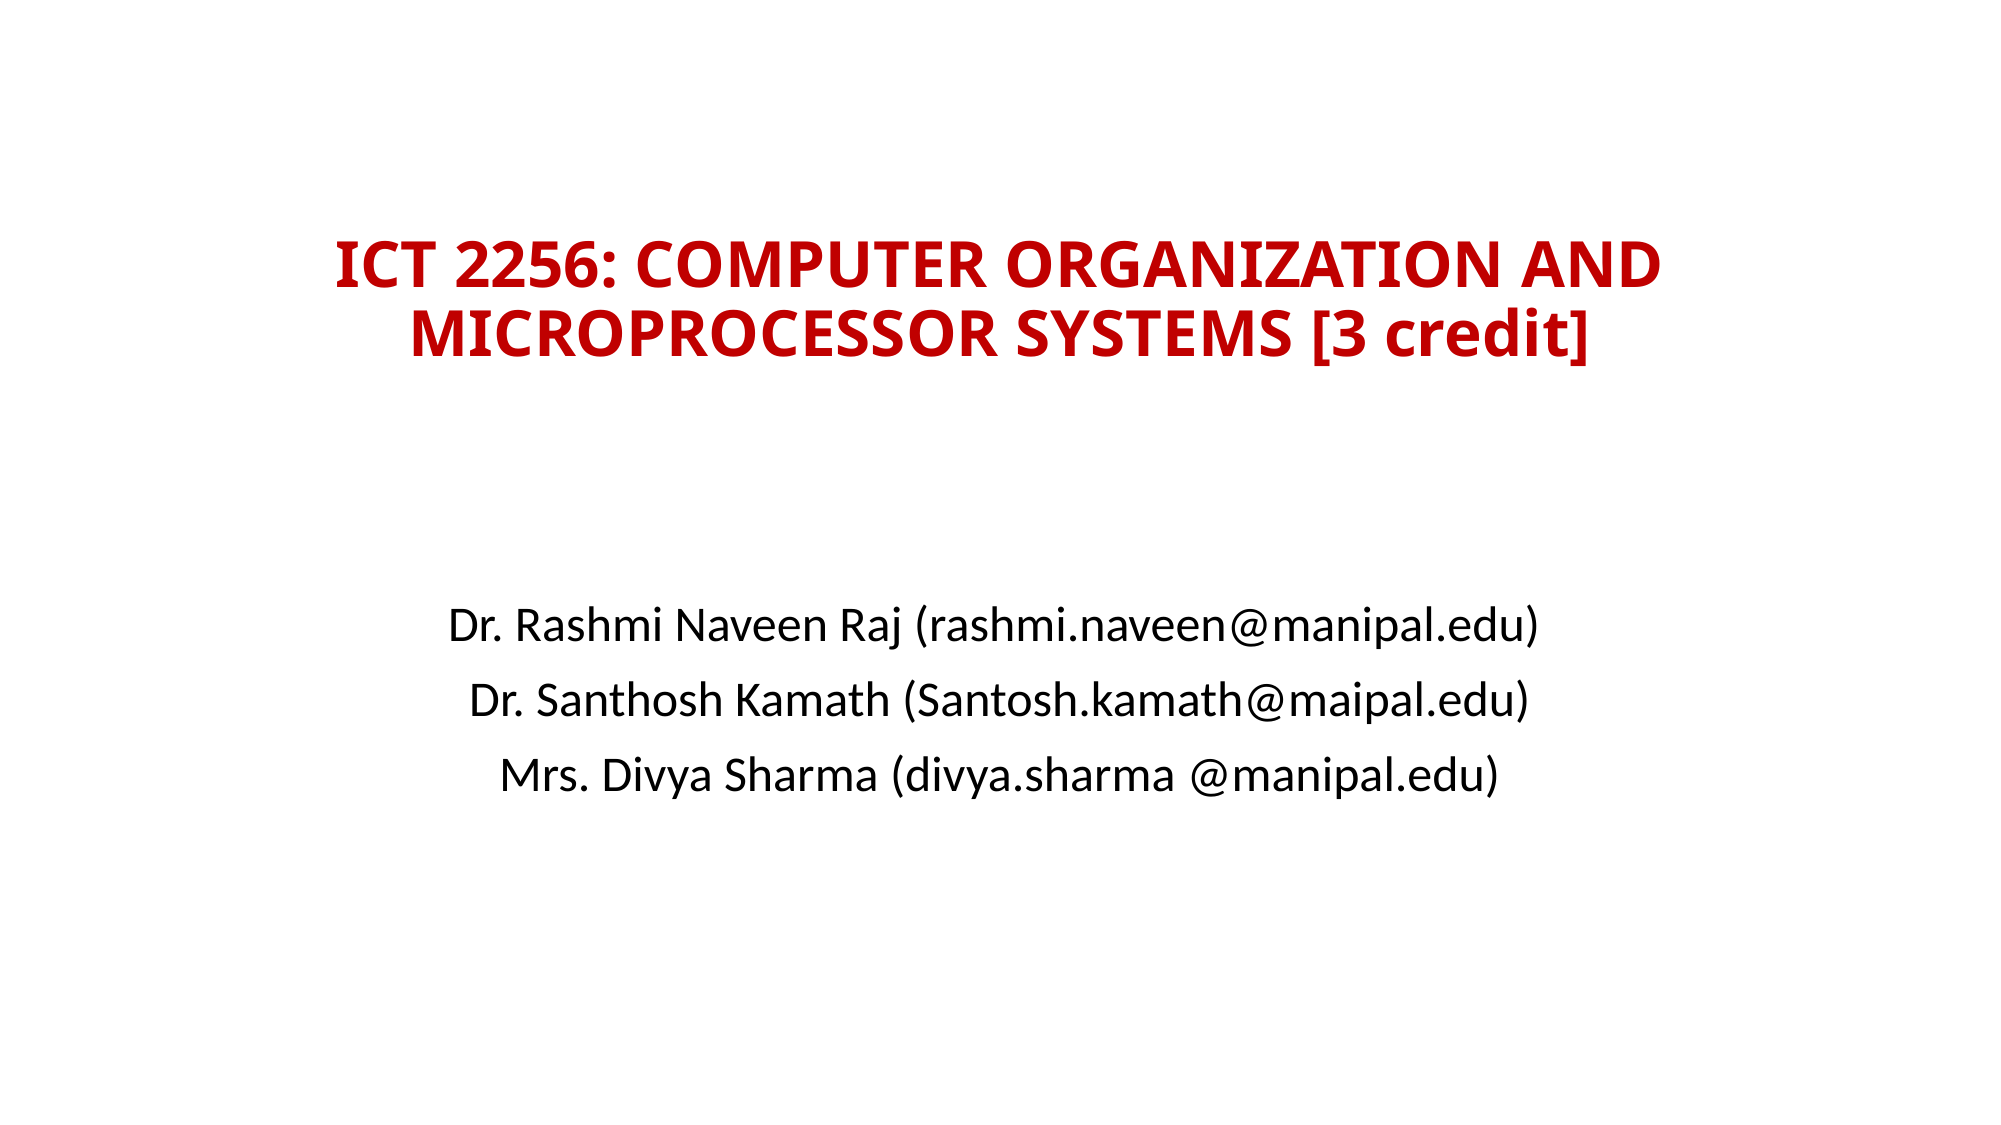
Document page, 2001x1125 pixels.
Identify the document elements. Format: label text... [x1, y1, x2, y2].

title ICT 2256: COMPUTER ORGANIZATION AND MICROPROCESSOR SYSTEMS [3 credit] [249, 184, 1750, 378]
subtitle Dr. Rashmi Naveen Raj (rashmi.naveen@manipal.edu) Dr. Santhosh Kamath (Santosh.kamath@maipal.edu) Mrs. Divya Sharma (divya.sharma @manipal.edu) [249, 590, 1750, 863]
